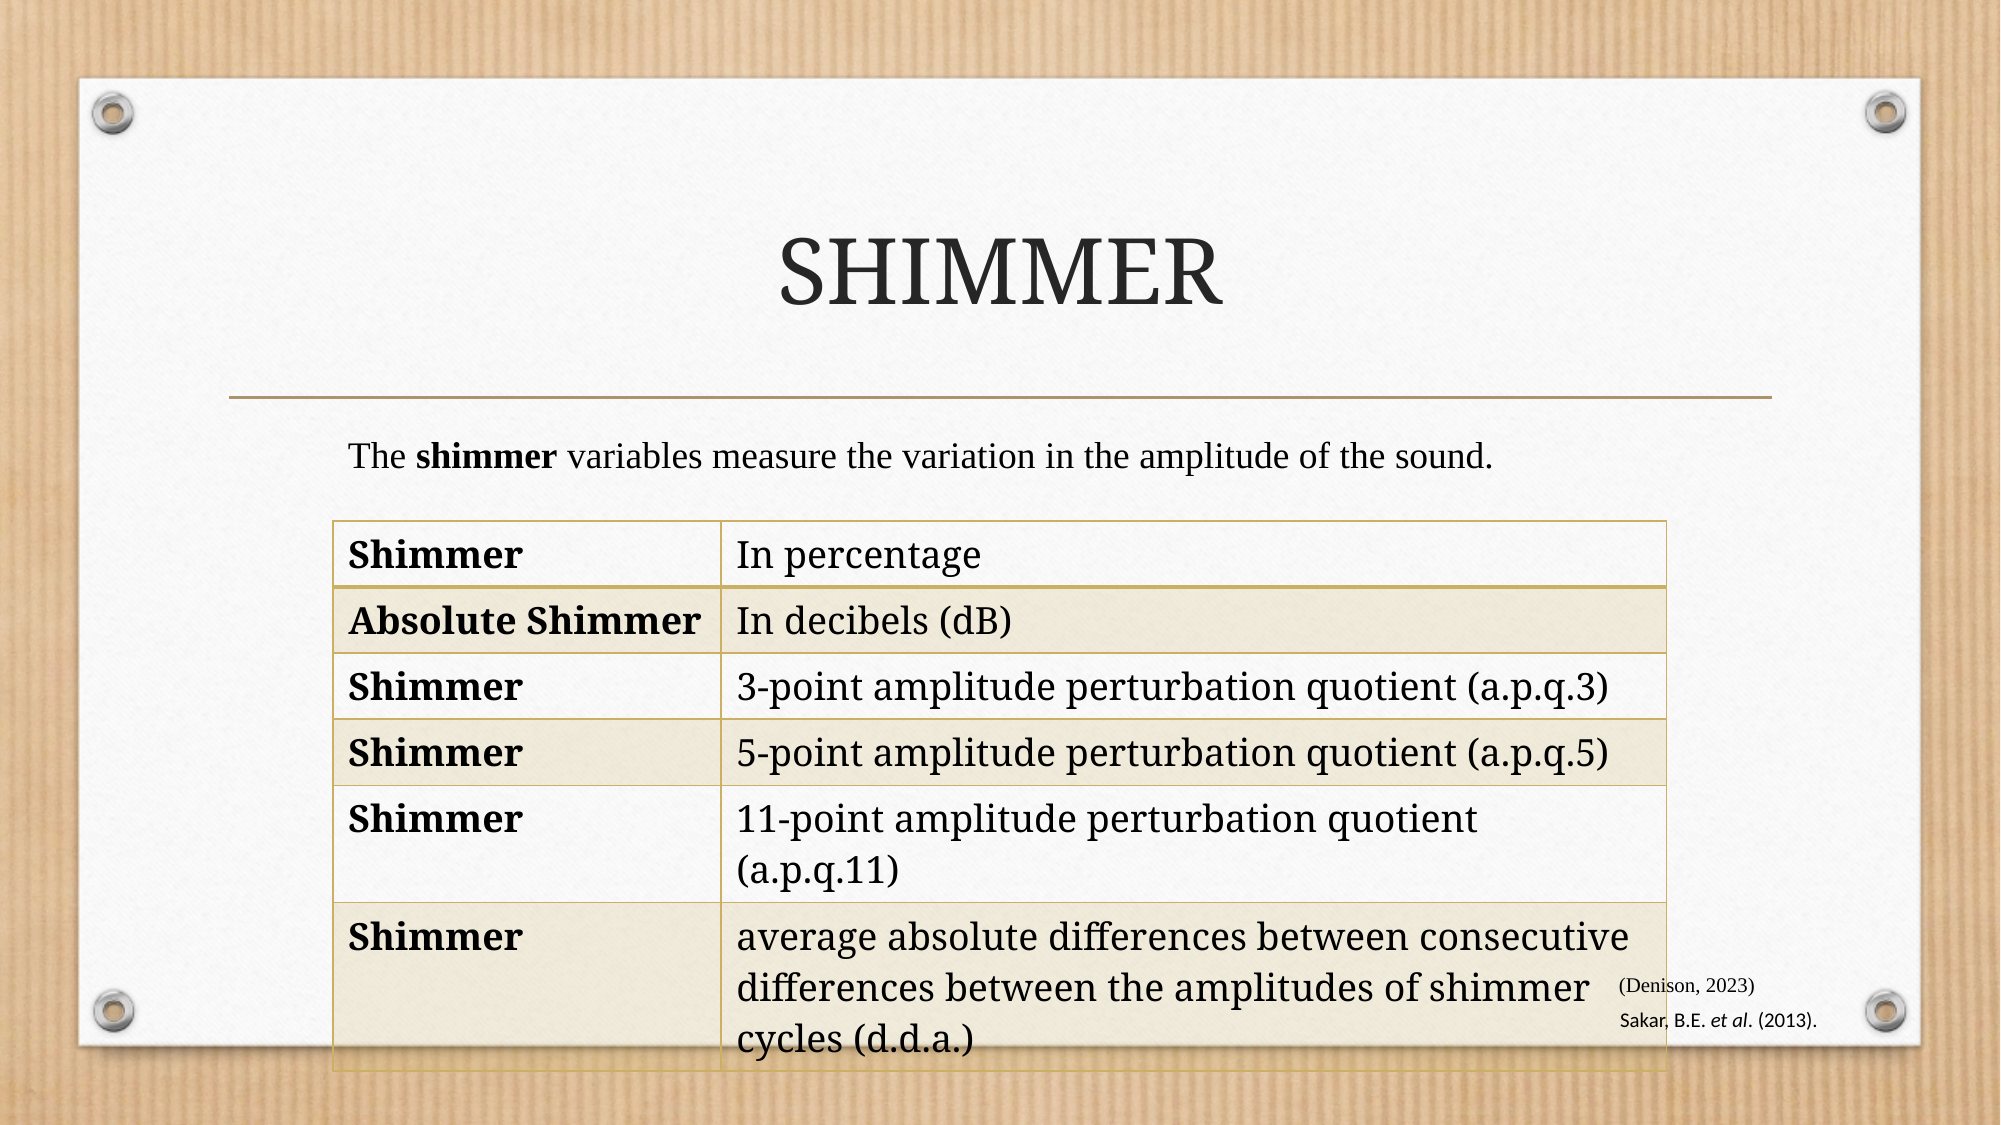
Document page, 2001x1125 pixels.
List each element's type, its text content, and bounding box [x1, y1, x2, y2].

table_cell Shimmer [334, 654, 720, 718]
table_cell Absolute Shimmer [334, 589, 720, 652]
text_box (Denison, 2023) [1604, 964, 1782, 1005]
table_cell Shimmer [334, 903, 720, 1070]
text_box The shimmer variables measure the variation in the amplitude of the sound. [333, 423, 1667, 484]
table_cell 11-point amplitude perturbation quotient (a.p.q.11) [722, 786, 1666, 902]
table_cell In decibels (dB) [722, 589, 1666, 652]
text_box Sakar, B.E. et al. (2013). [1605, 998, 1853, 1039]
table_cell 5-point amplitude perturbation quotient (a.p.q.5) [722, 720, 1666, 785]
table_cell Shimmer [334, 786, 720, 902]
picture [0, 0, 2001, 1125]
table_header In percentage [722, 522, 1666, 585]
table_cell Shimmer [334, 720, 720, 785]
table_cell average absolute differences between consecutive differences between the amplitudes of shimmer cycles (d.d.a.) [722, 903, 1666, 1070]
table_header Shimmer [334, 522, 720, 585]
title SHIMMER [212, 161, 1788, 375]
table_cell 3-point amplitude perturbation quotient (a.p.q.3) [722, 654, 1666, 718]
